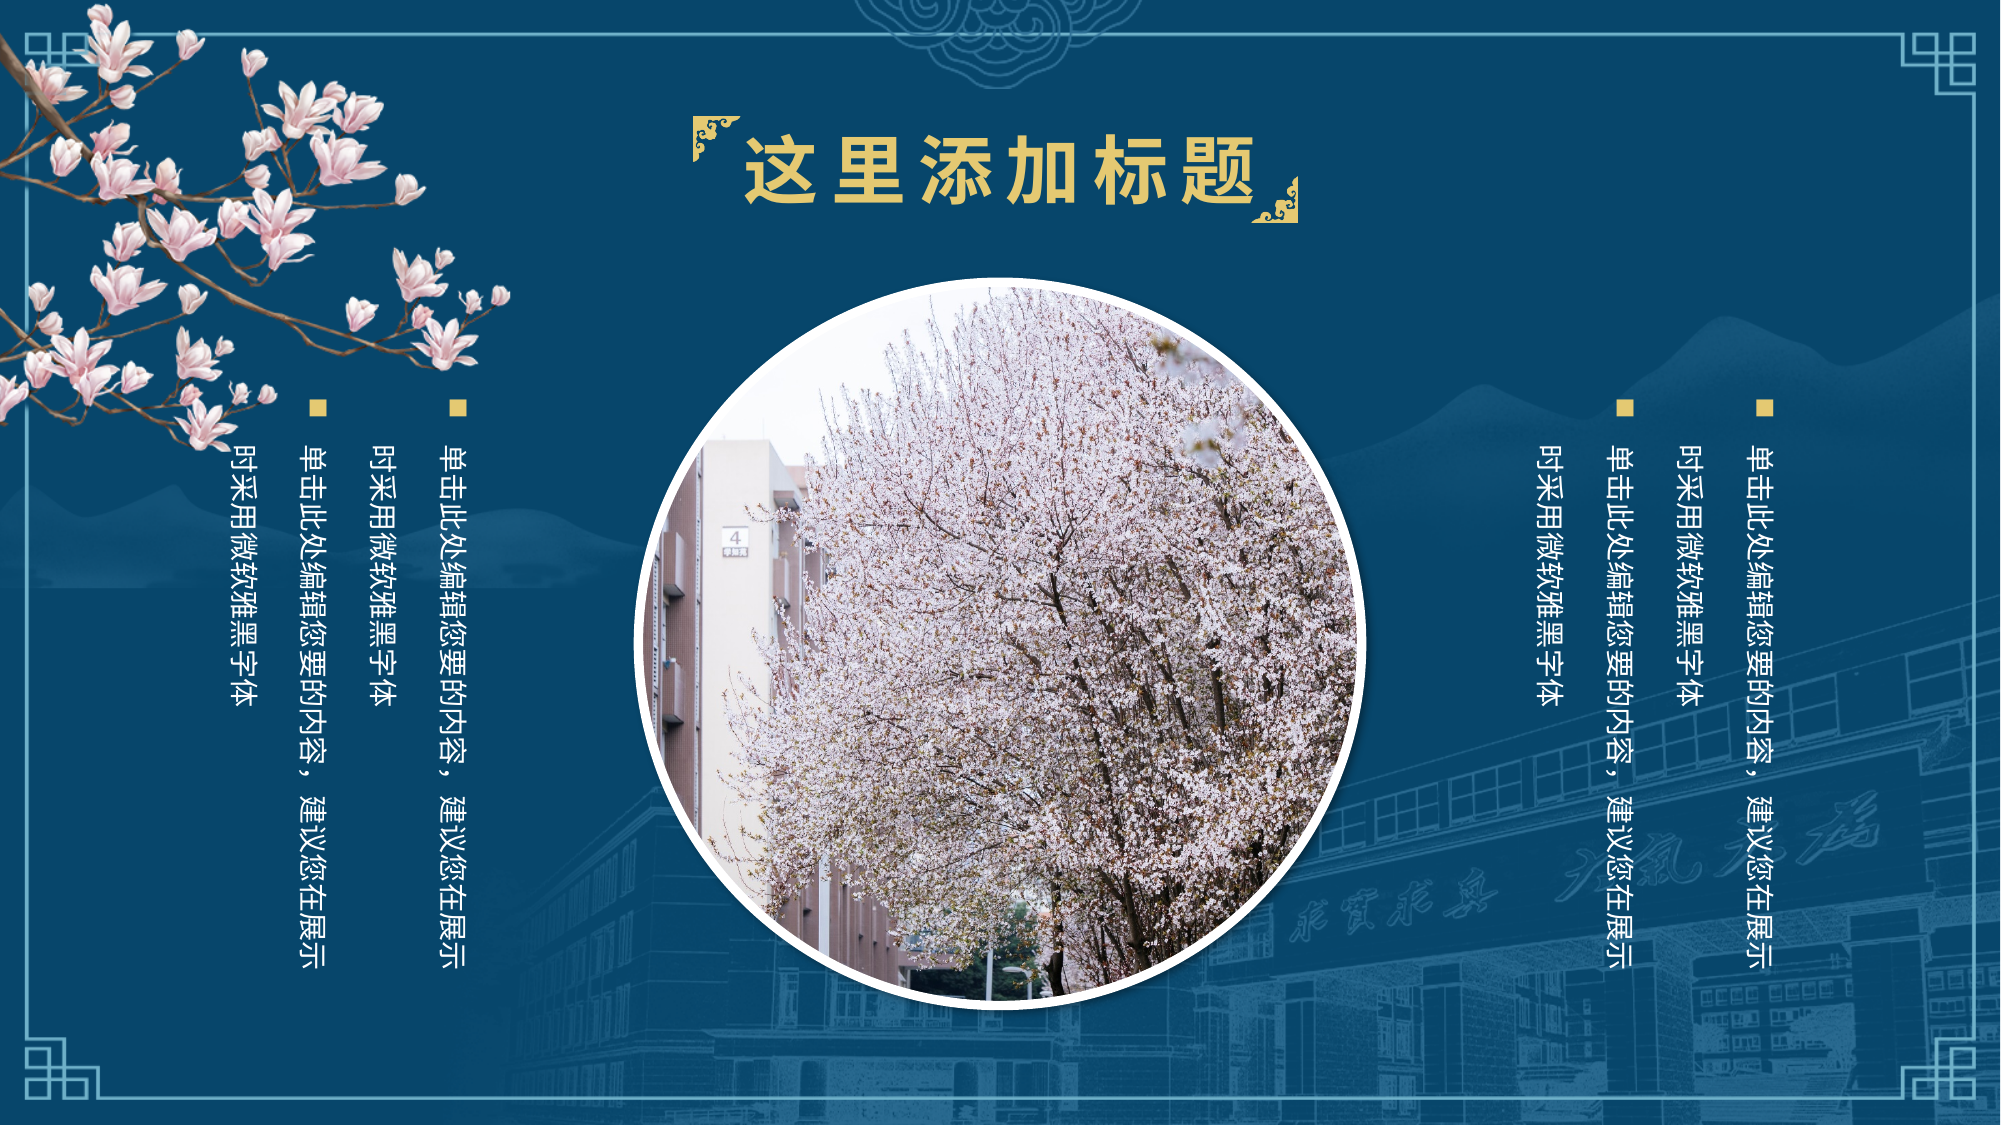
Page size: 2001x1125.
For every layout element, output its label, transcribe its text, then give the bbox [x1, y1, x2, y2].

text_box 这里添加标题 [599, 116, 1401, 221]
text_box 单击此处编辑您要的内容，建议您在展示时采用微软雅黑字体 单击此处编辑您要的内容，建议您在展示时采用微软雅黑字体 [1437, 382, 1822, 1006]
text_box 单击此处编辑您要的内容，建议您在展示时采用微软雅黑字体 单击此处编辑您要的内容，建议您在展示时采用微软雅黑字体 [130, 382, 515, 1006]
picture [0, 0, 2001, 1125]
